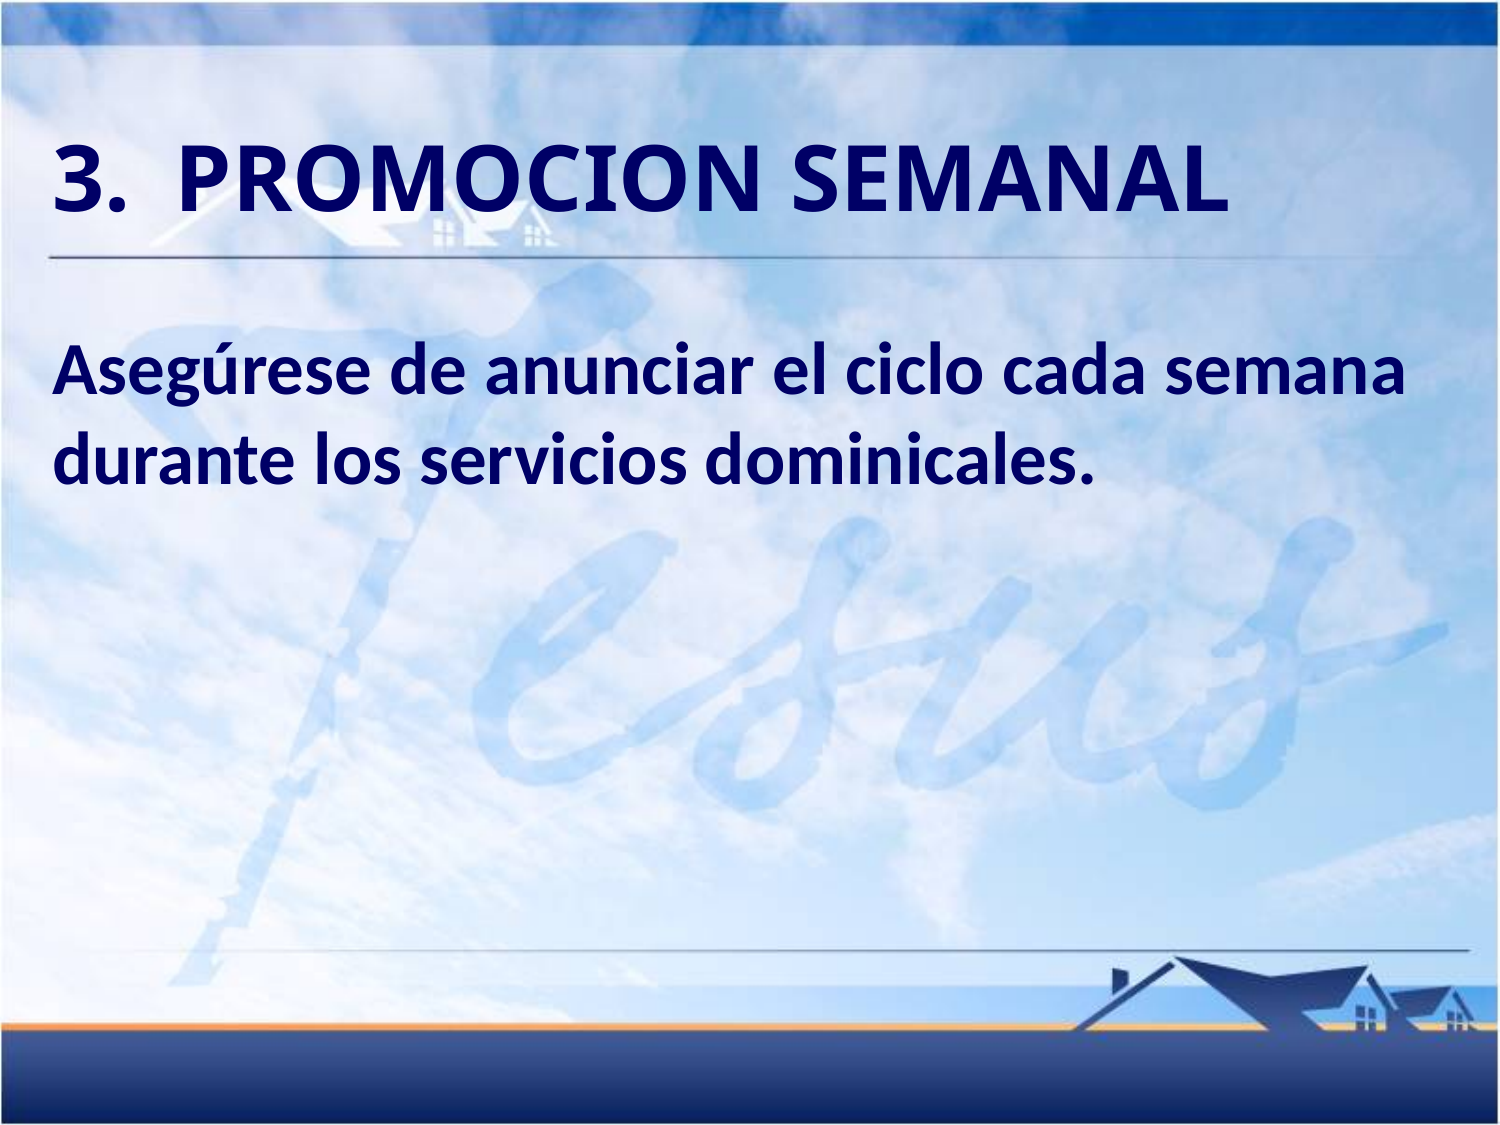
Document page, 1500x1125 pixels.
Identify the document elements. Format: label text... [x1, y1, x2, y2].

text_box 3. PROMOCION SEMANAL Asegúrese de anunciar el ciclo cada semana durante los servicios dominicales. [37, 112, 1463, 508]
picture [0, 0, 1500, 1125]
